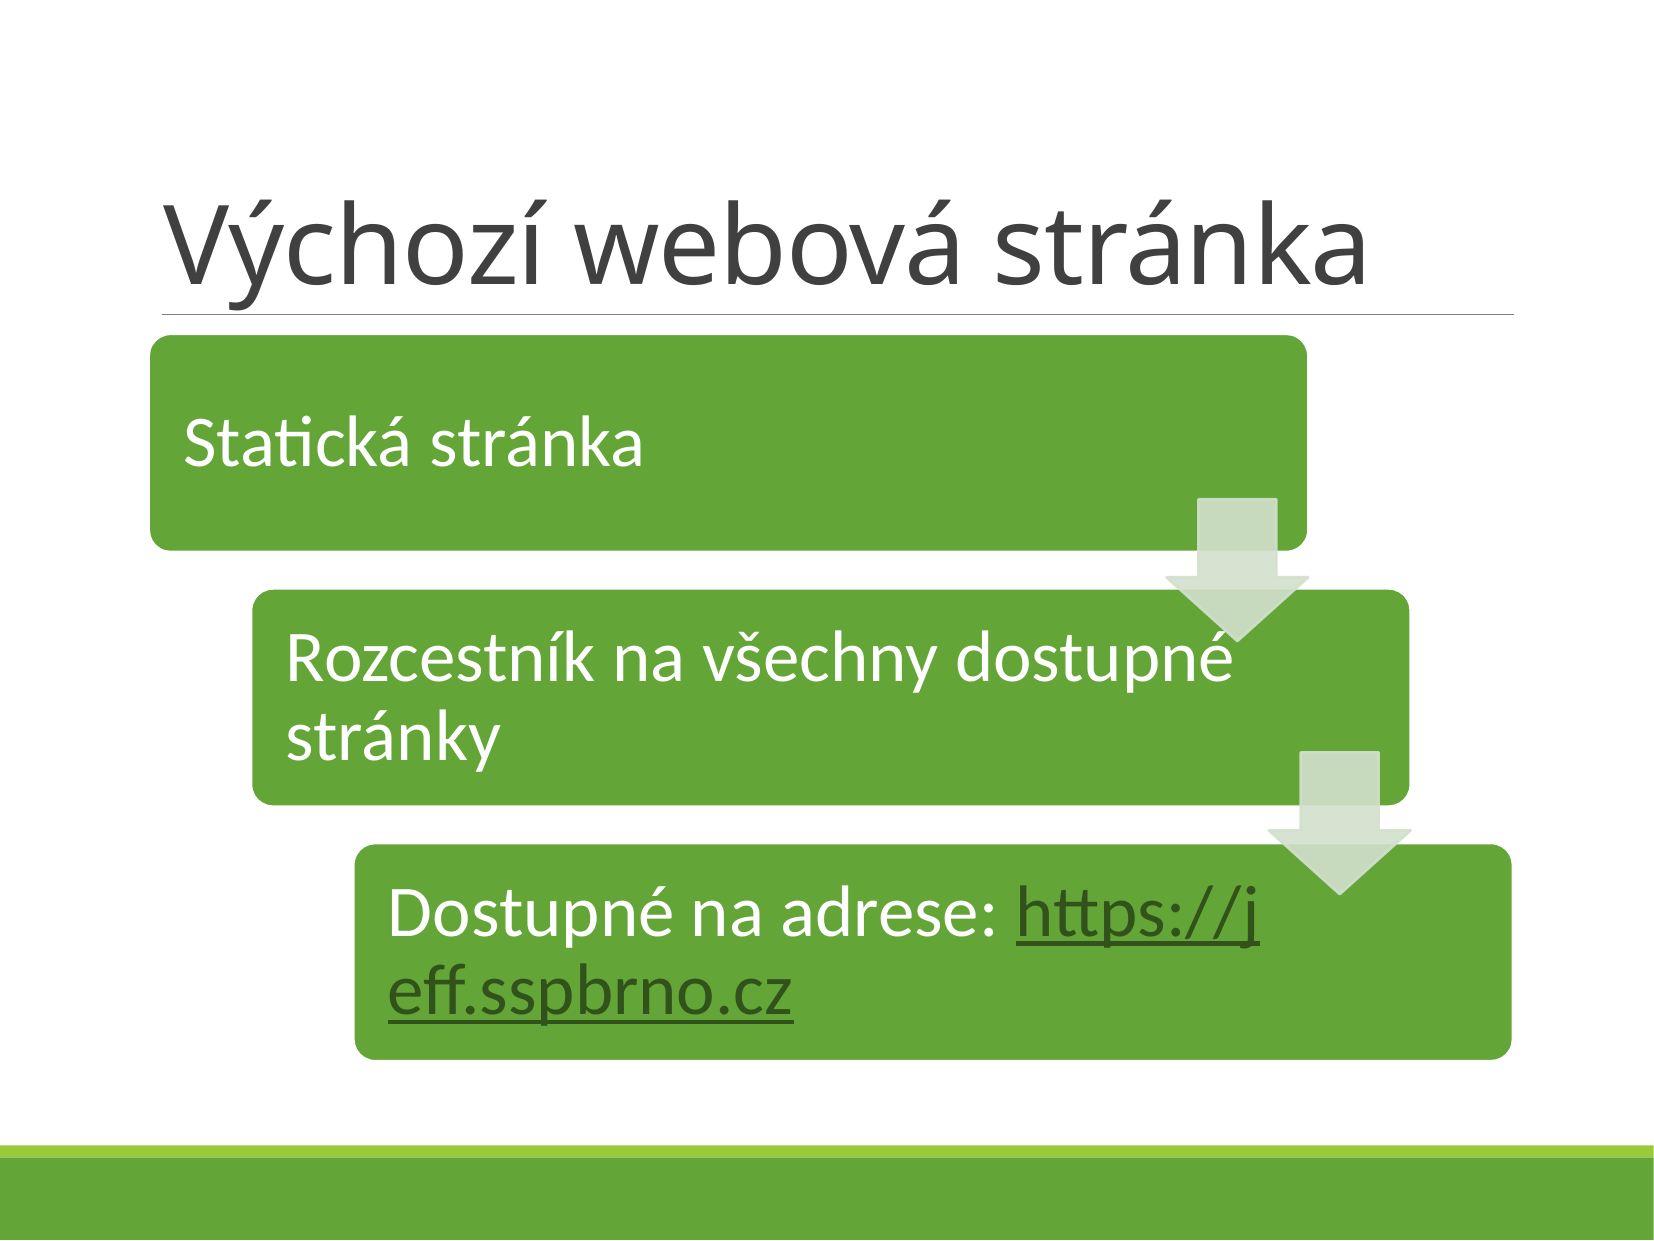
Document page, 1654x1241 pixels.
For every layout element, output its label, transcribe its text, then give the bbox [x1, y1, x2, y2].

title Výchozí webová stránka [148, 51, 1513, 315]
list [148, 333, 1514, 1062]
